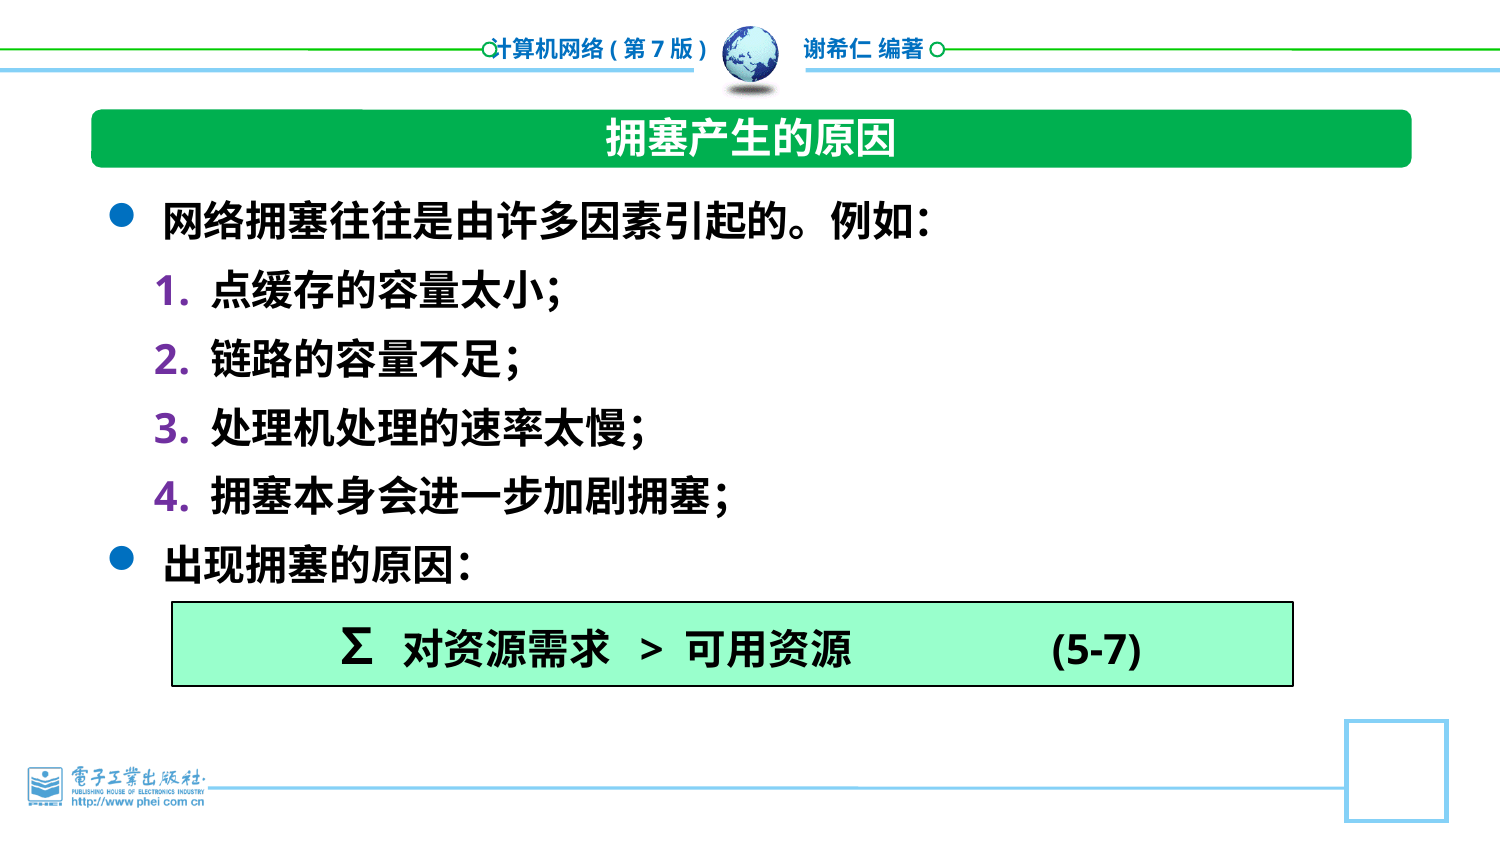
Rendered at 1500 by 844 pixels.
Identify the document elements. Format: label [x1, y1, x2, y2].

picture [23, 764, 208, 809]
picture [720, 24, 780, 100]
text_box [91, 104, 1412, 597]
text_box [170, 600, 1295, 688]
